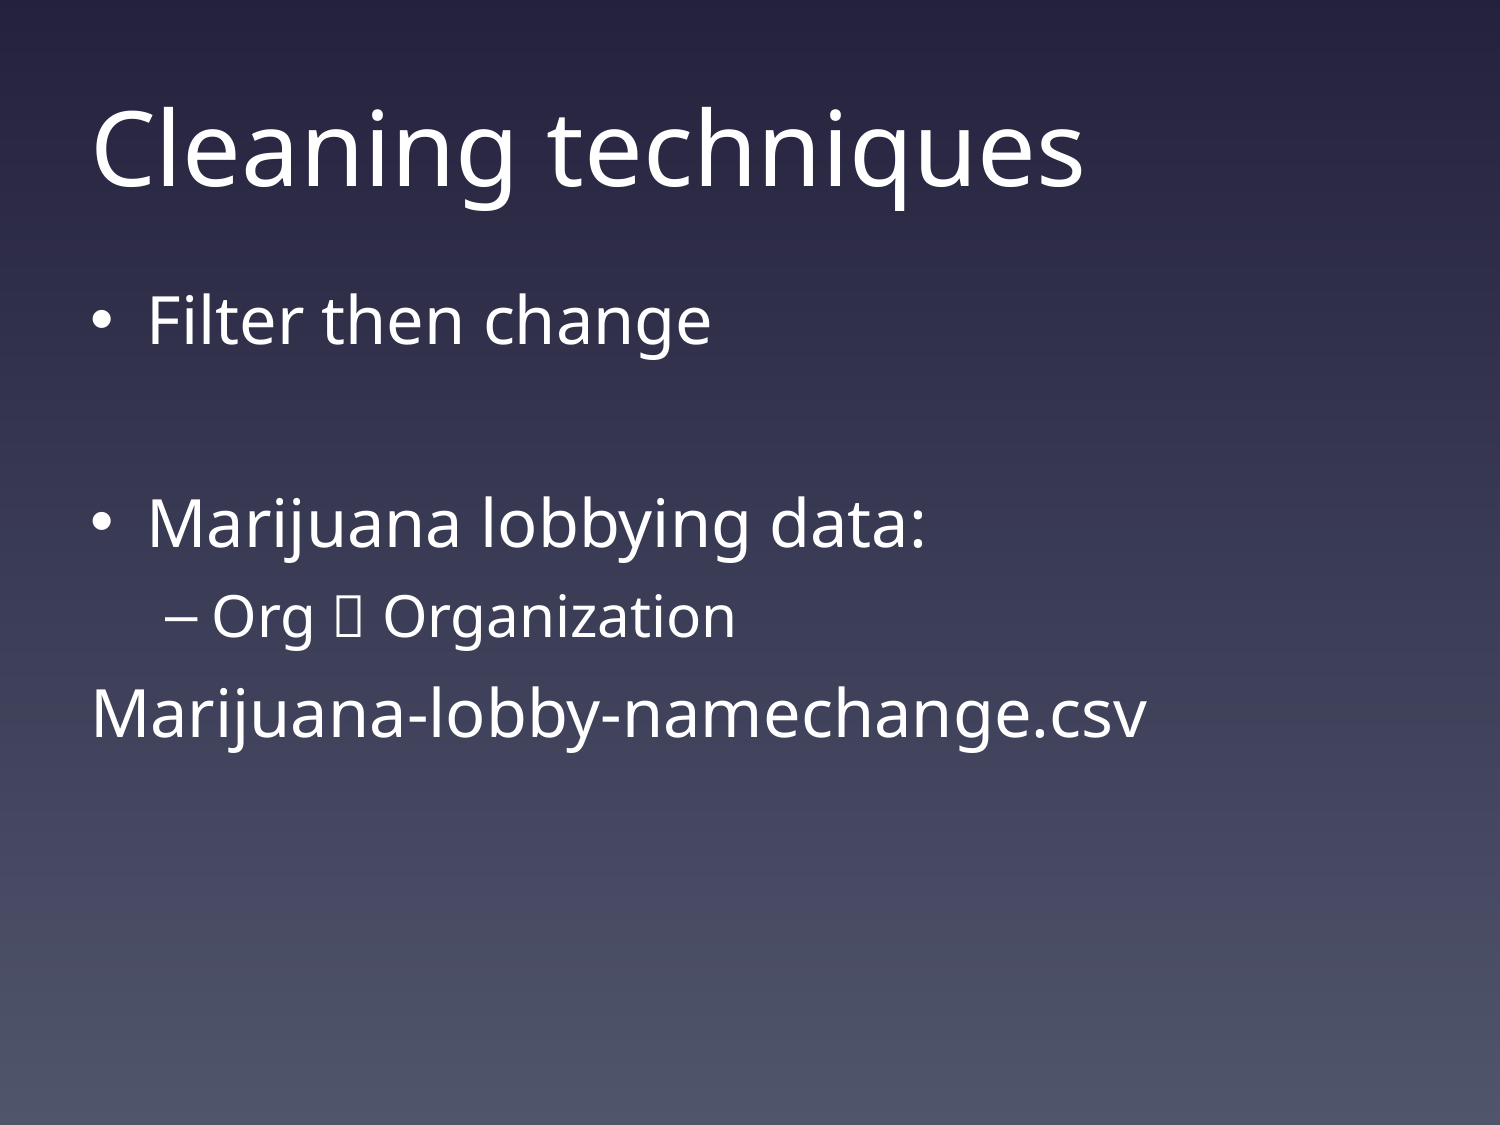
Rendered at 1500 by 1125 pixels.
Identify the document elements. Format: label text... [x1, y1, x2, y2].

title Cleaning techniques [75, 75, 1425, 262]
list Filter then change Marijuana lobbying data: Org  Organization Marijuana-lobby-namechange.csv [75, 262, 1425, 1005]
